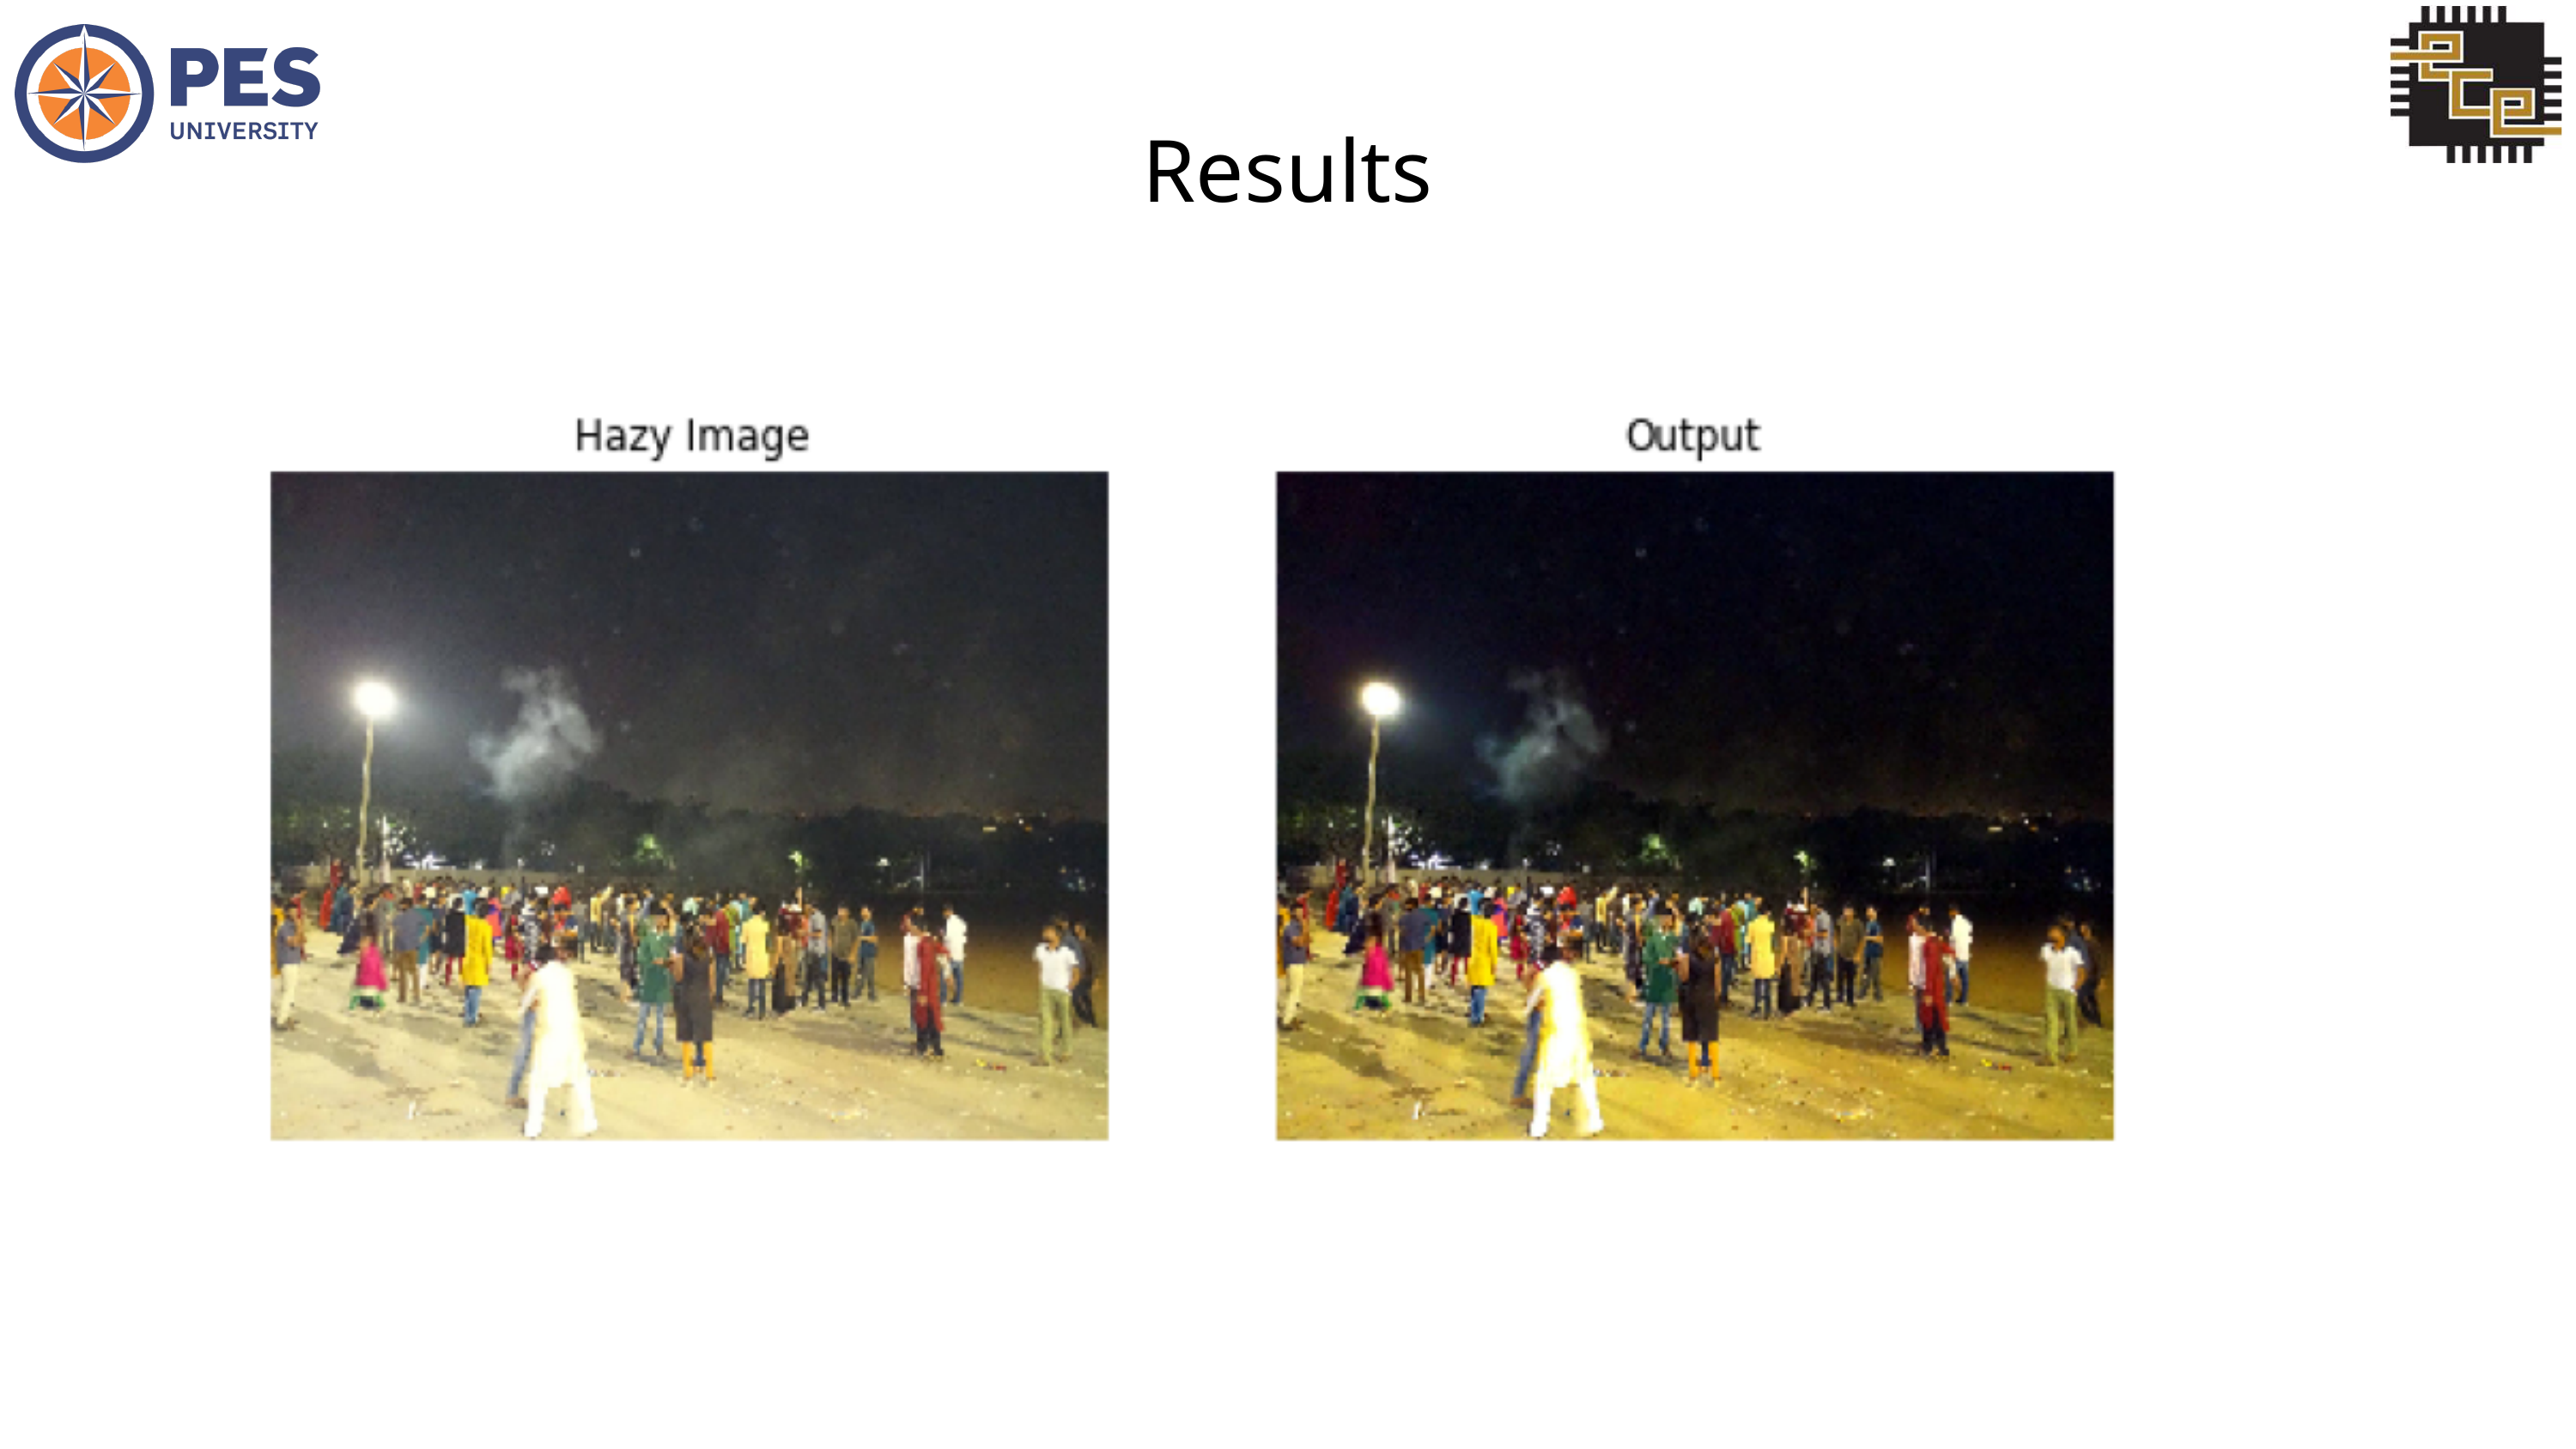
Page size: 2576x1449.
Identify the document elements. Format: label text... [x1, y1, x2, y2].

text_box Results [643, 110, 1932, 227]
picture [2390, 5, 2562, 164]
picture [15, 23, 320, 164]
picture [253, 401, 2127, 1170]
